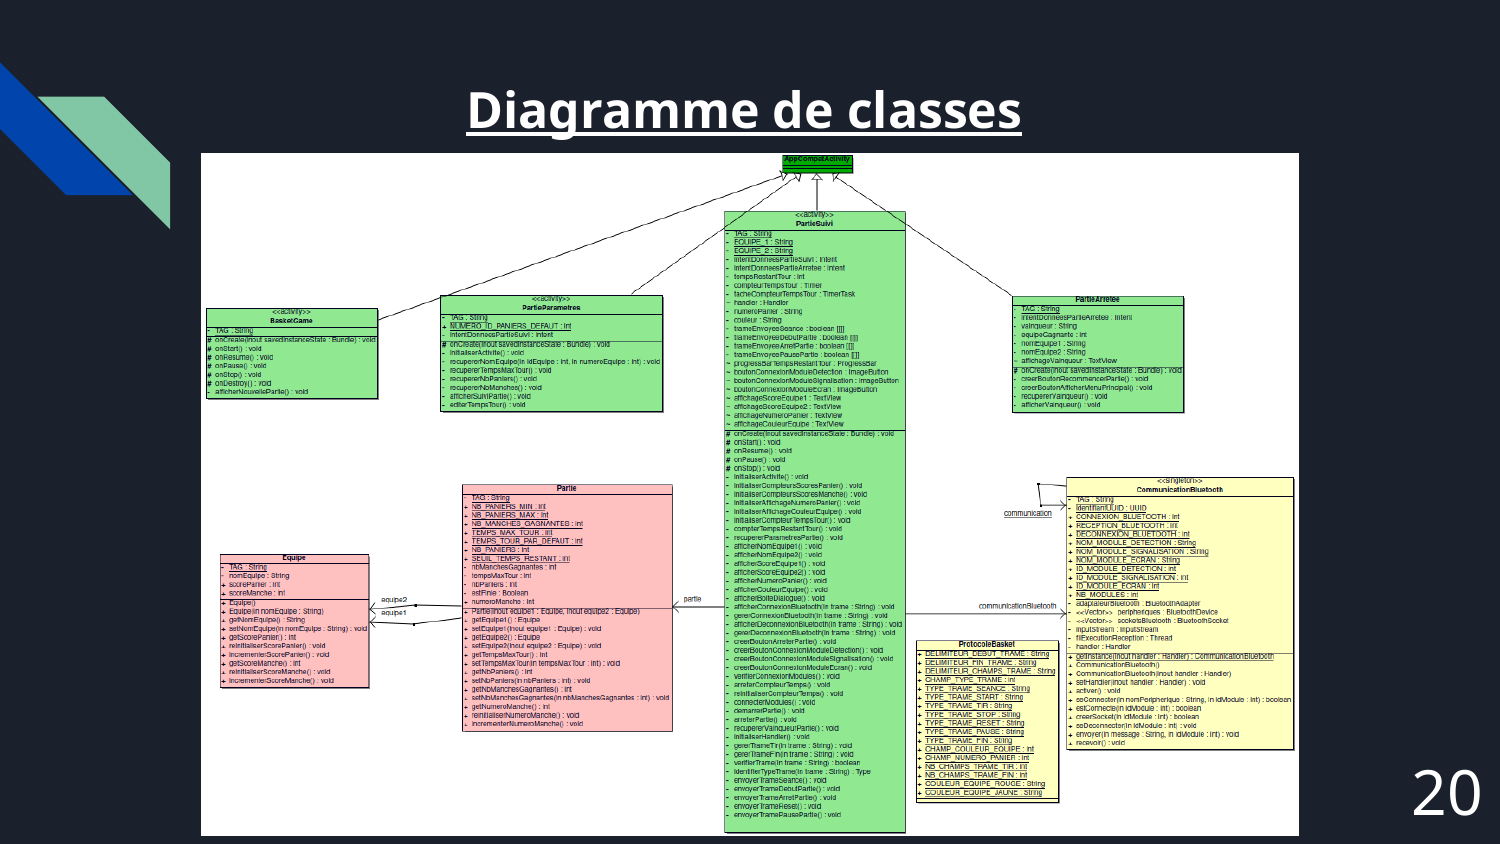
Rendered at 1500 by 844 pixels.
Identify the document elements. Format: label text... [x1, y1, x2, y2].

text_box 20 [1396, 737, 1500, 843]
picture [201, 153, 1299, 836]
text_box Diagramme de classes [0, 63, 1489, 153]
